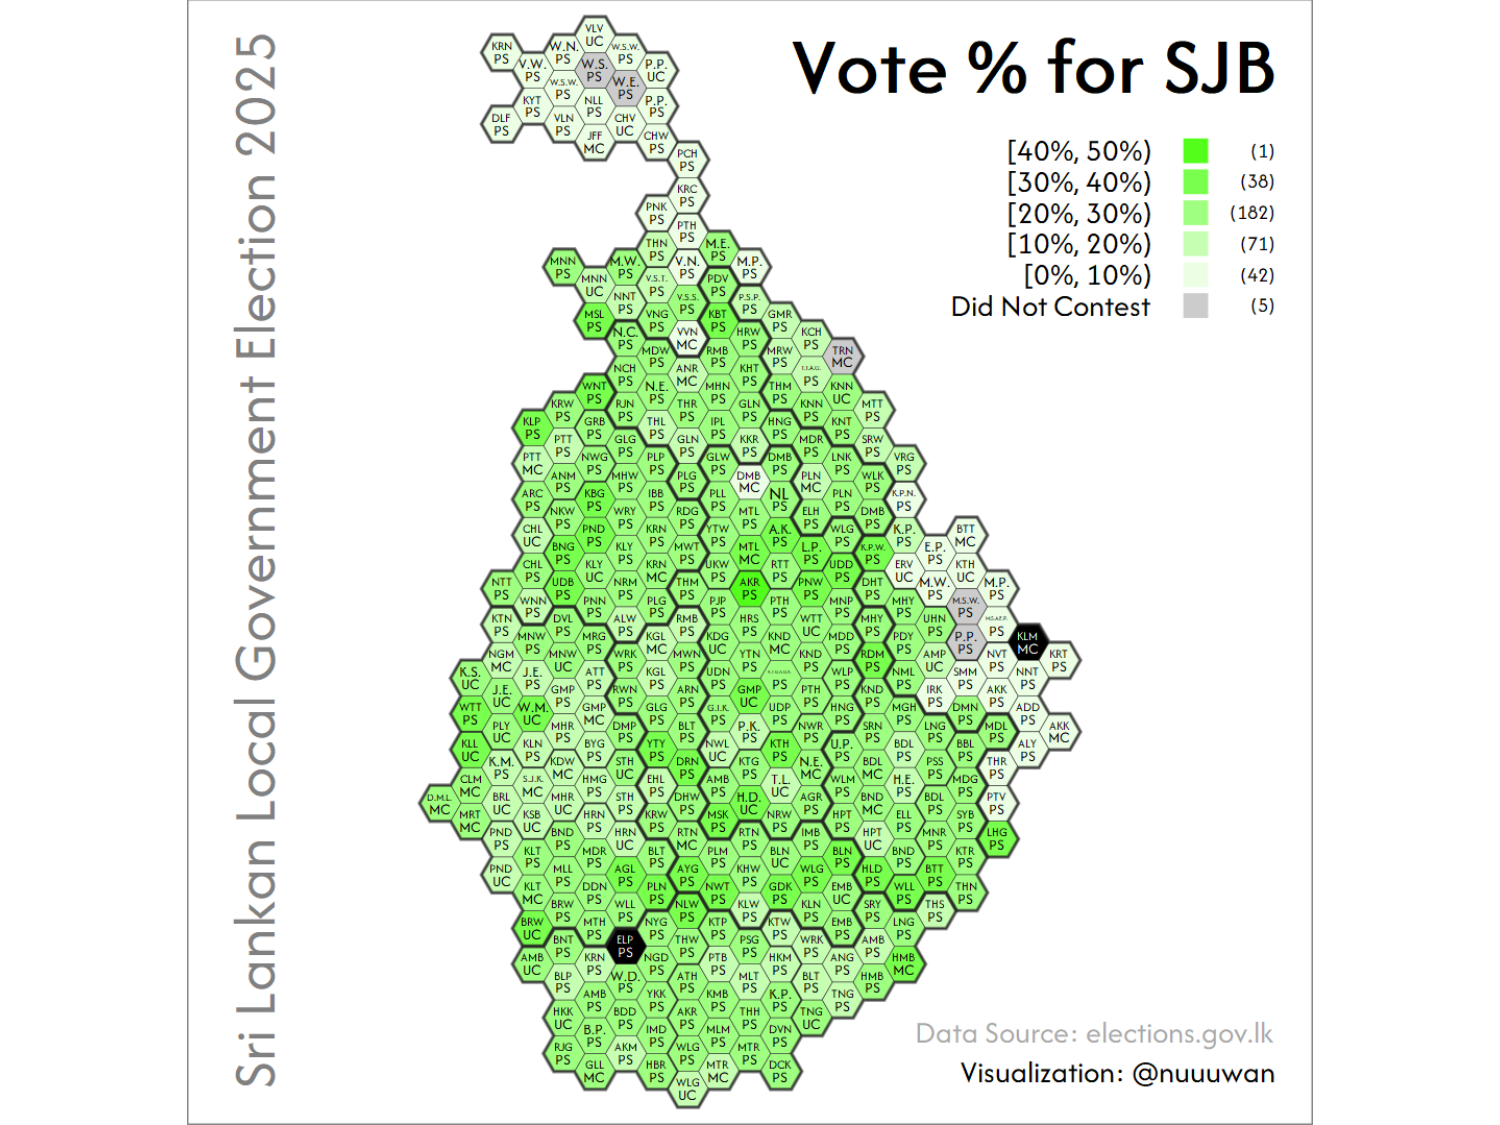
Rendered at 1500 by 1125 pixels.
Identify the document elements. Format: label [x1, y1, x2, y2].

picture [187, 0, 1313, 1125]
